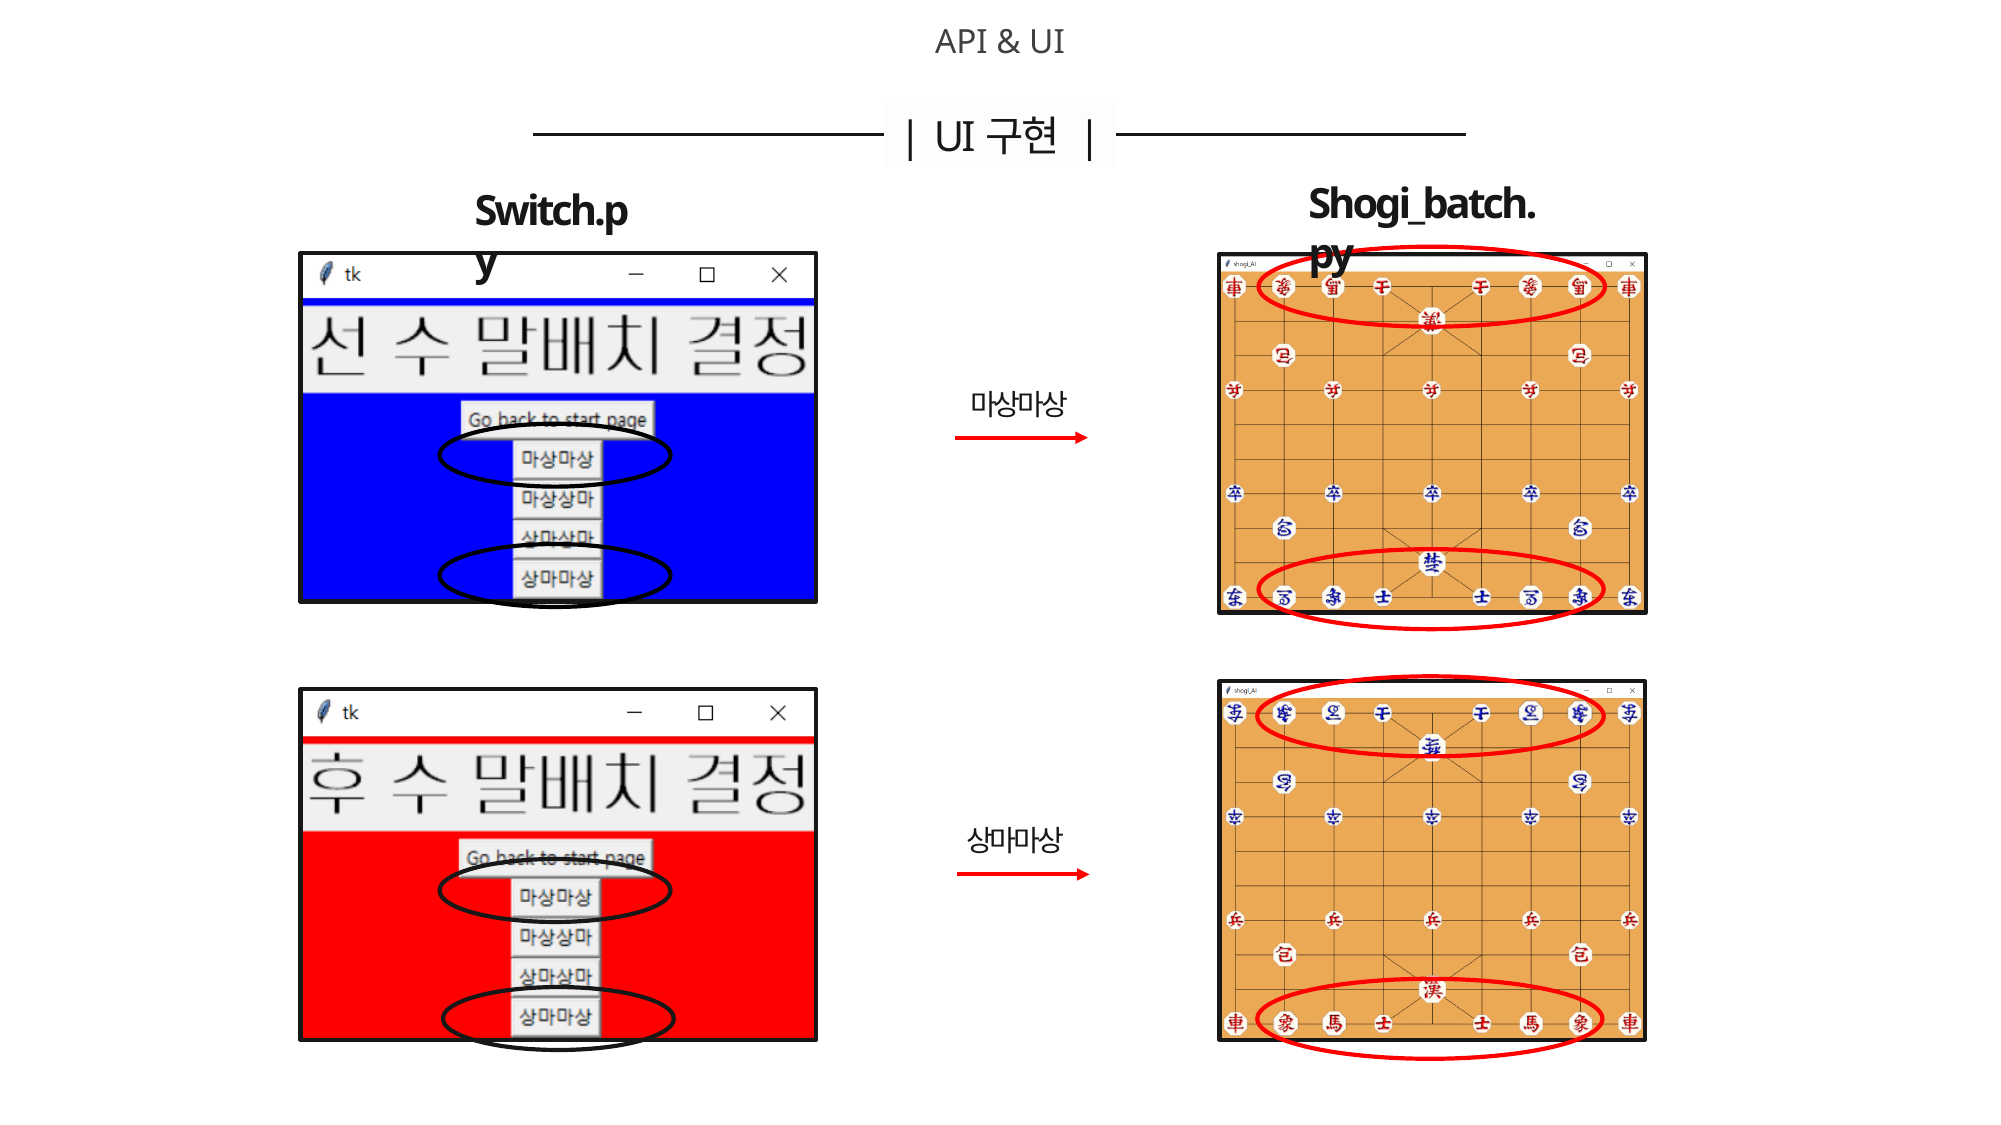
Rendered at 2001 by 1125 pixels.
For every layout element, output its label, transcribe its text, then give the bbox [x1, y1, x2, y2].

text_box API & UI [920, 13, 1080, 68]
text_box [1327, 675, 1534, 683]
text_box [1283, 611, 1579, 631]
picture [1220, 256, 1644, 611]
picture [1221, 683, 1643, 1039]
text_box Switch.py [459, 176, 651, 254]
text_box Shogi_batch.py [1293, 169, 1571, 256]
text_box [464, 1038, 653, 1052]
text_box 상마마상 [951, 815, 1217, 866]
picture [302, 254, 815, 600]
text_box [477, 600, 633, 609]
picture [302, 691, 815, 1038]
text_box 마상마상 [955, 378, 1217, 429]
text_box [1278, 1038, 1584, 1060]
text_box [533, 101, 1467, 168]
